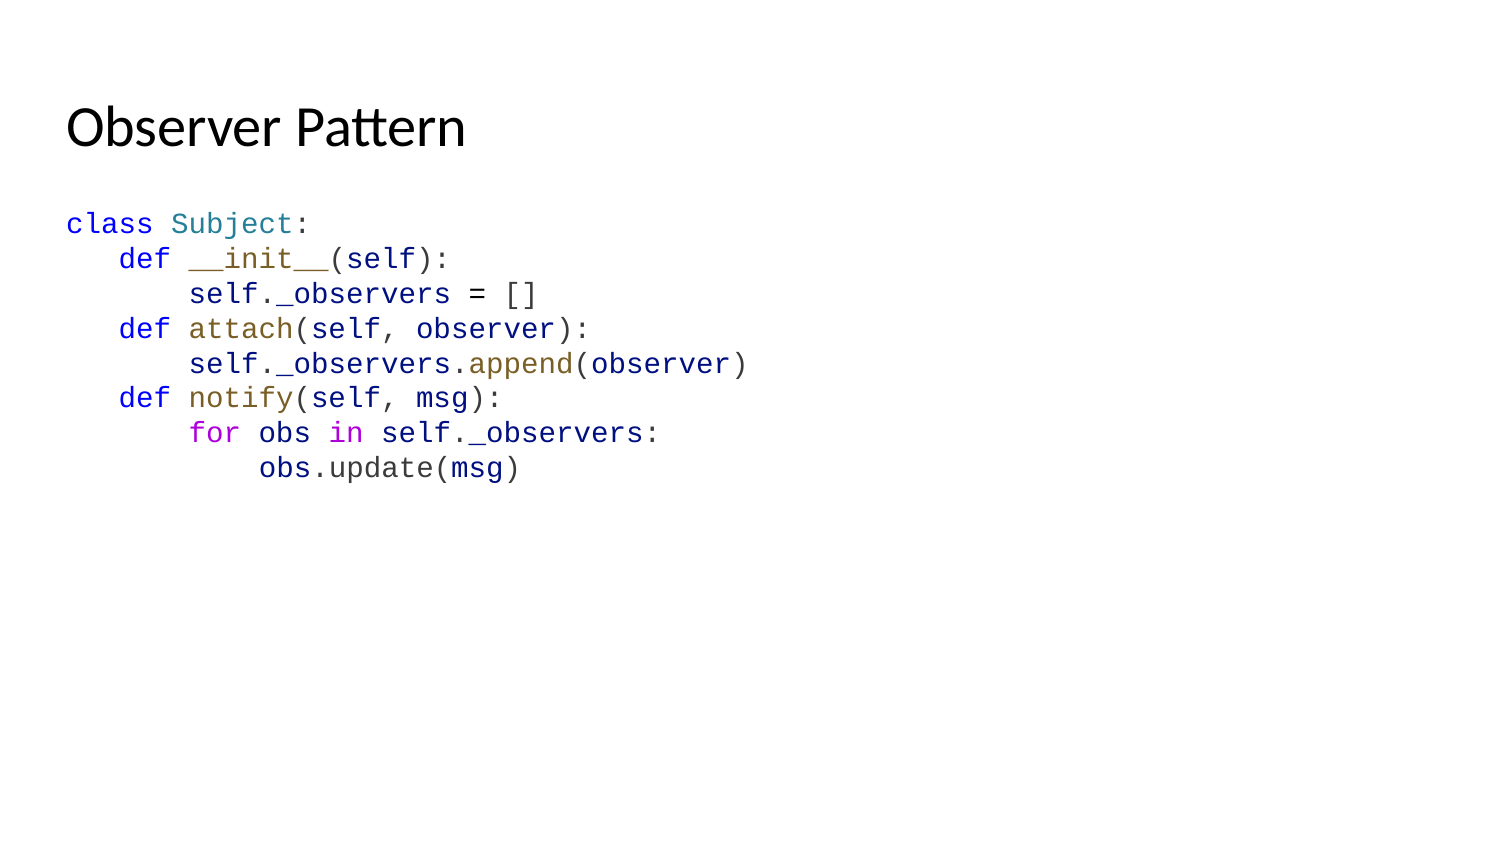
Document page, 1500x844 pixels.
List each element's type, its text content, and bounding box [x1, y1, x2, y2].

list class Subject: def __init__(self): self._observers = [] def attach(self, observer): self._observers.append(observer) def notify(self, msg): for obs in self._observers: obs.update(msg) [51, 189, 1449, 694]
title Observer Pattern [51, 72, 1449, 189]
